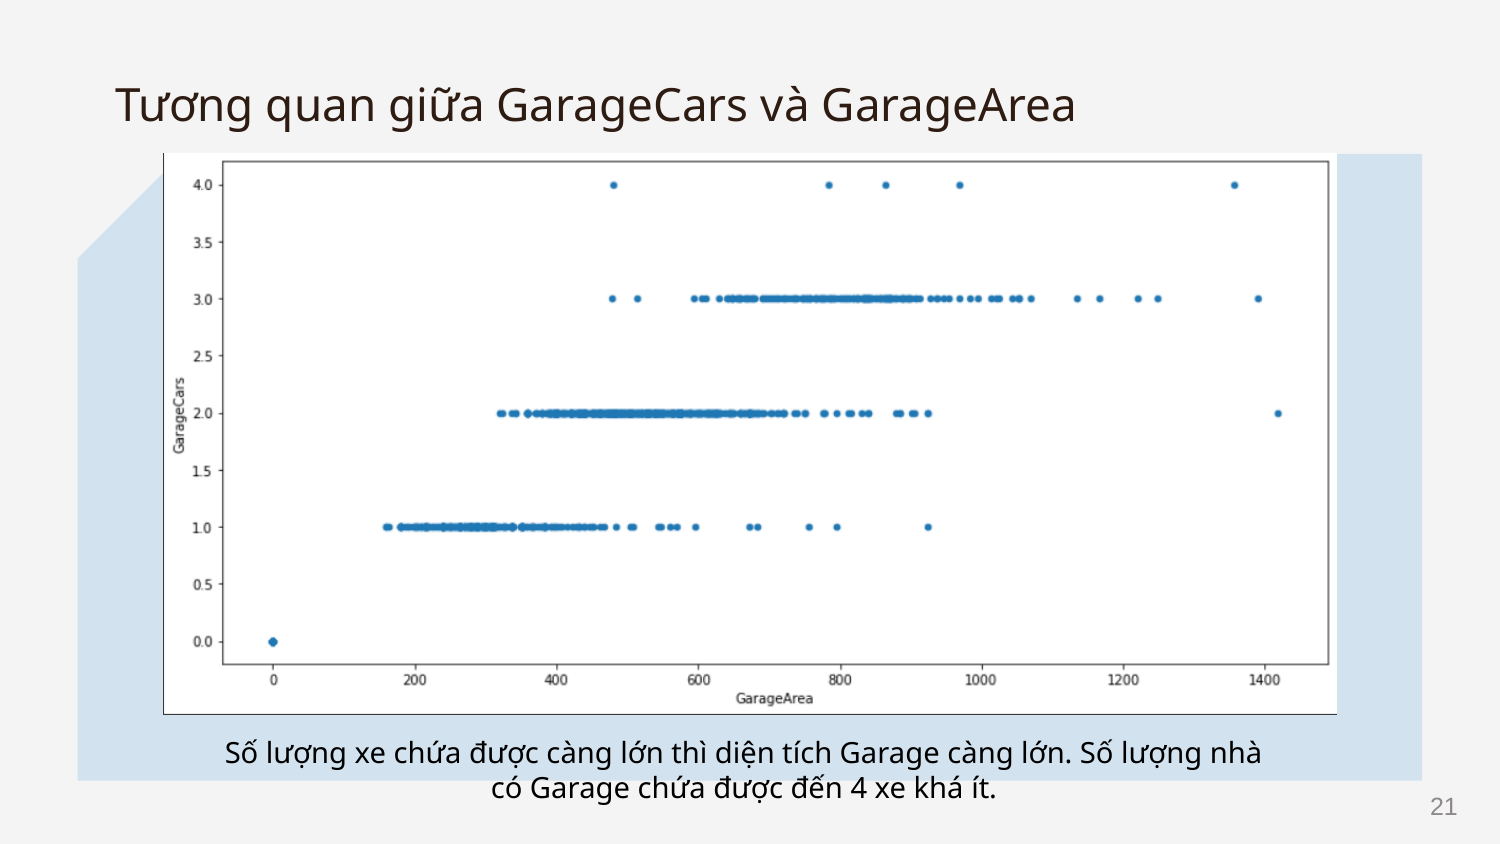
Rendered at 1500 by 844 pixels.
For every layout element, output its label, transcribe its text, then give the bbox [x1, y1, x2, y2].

slide_number ‹#› [1135, 783, 1473, 829]
title Tương quan giữa GarageCars và GarageArea [100, 61, 1332, 154]
text_box Số lượng xe chứa được càng lớn thì diện tích Garage càng lớn. Số lượng nhà có Garage chứa được đến 4 xe khá ít. [202, 723, 1286, 820]
picture [163, 153, 1337, 716]
